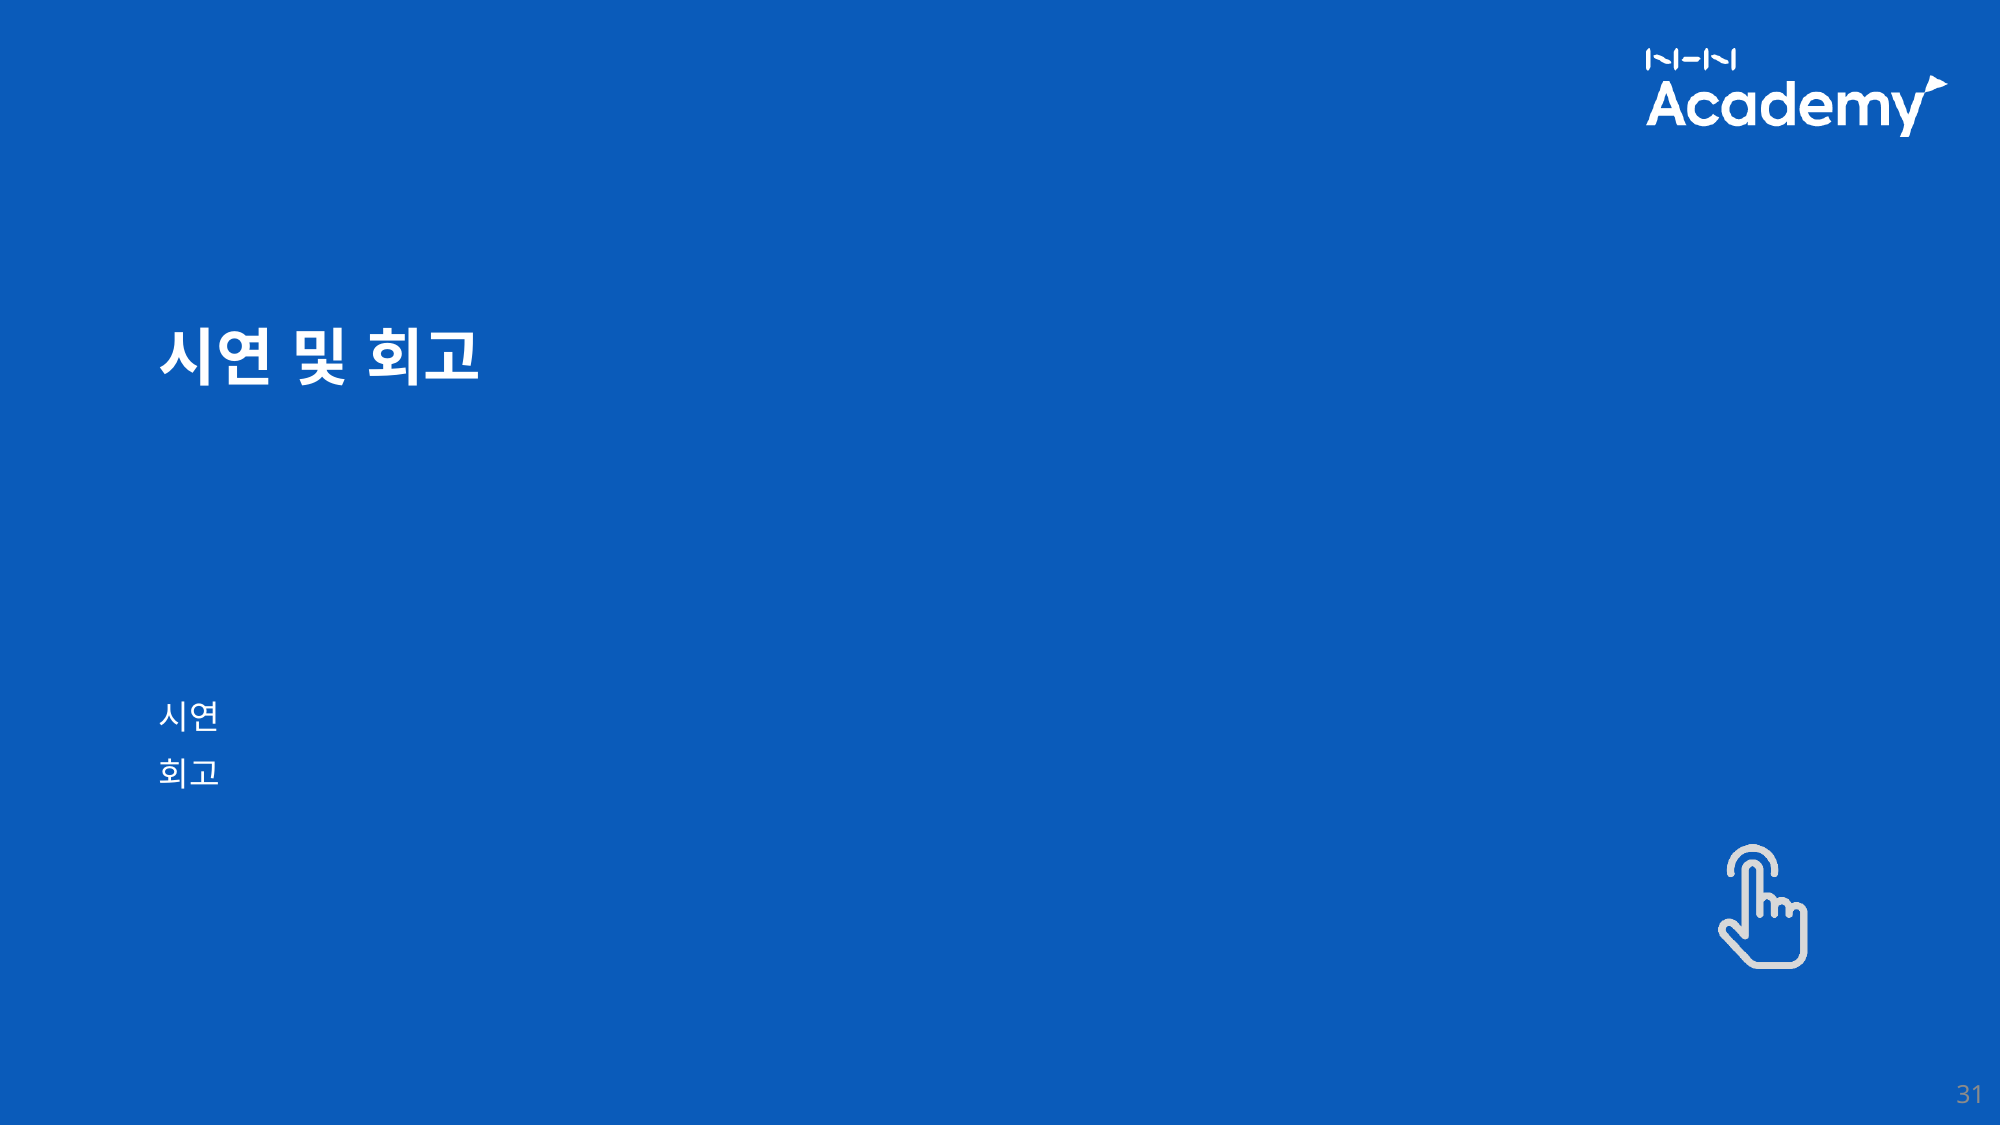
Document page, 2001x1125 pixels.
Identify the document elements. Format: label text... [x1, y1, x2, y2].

list 시연 회고 [143, 693, 1221, 923]
picture [1646, 47, 1948, 137]
list 시연 및 회고 [143, 318, 1331, 676]
slide_number 31 [1934, 1065, 2000, 1125]
